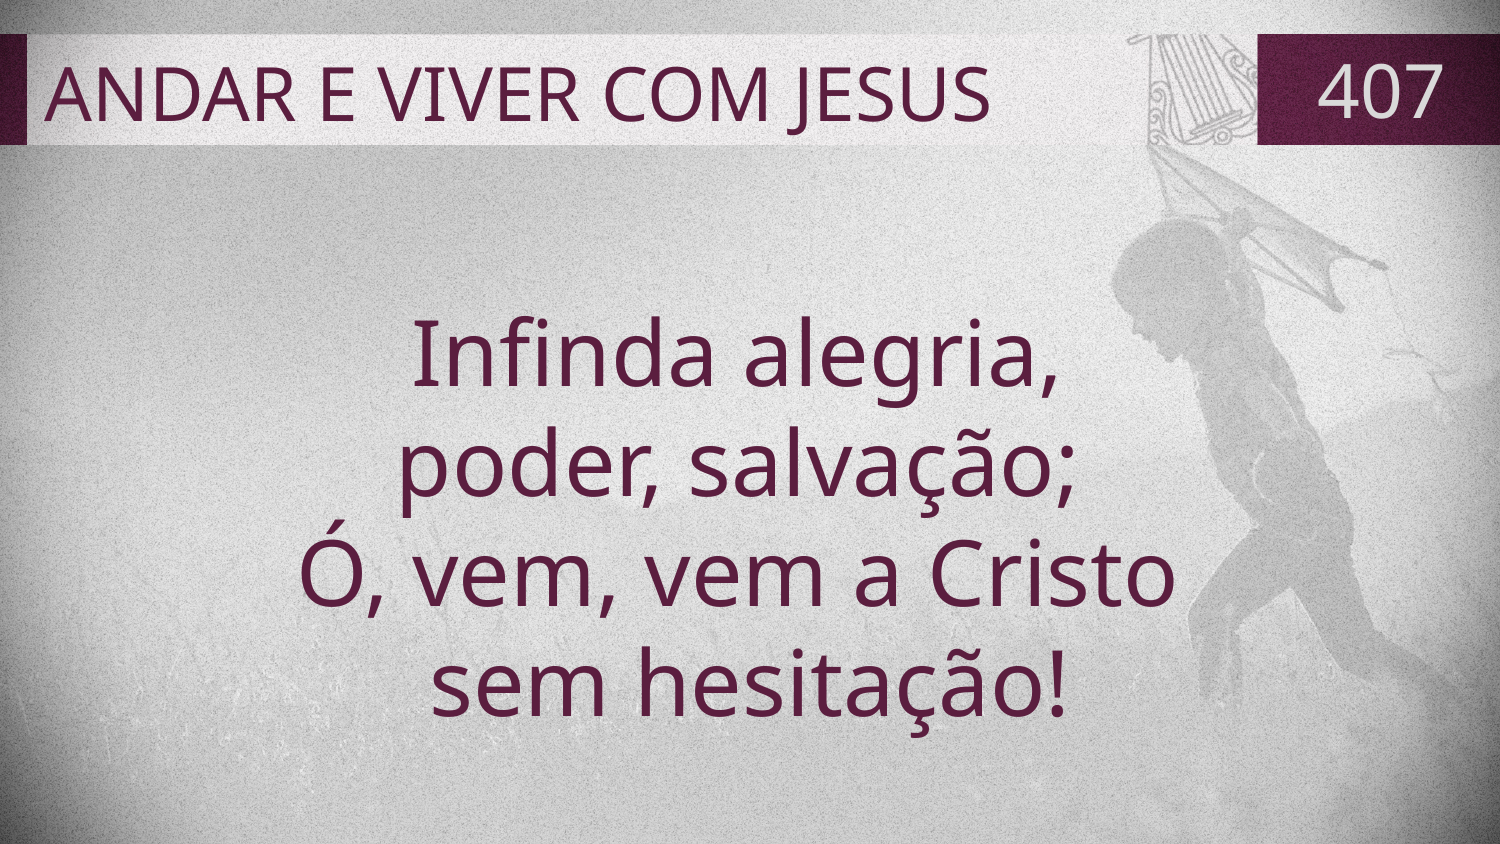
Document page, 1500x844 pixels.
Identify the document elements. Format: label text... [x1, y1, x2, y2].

picture [0, 0, 1500, 185]
list Infinda alegria, poder, salvação; Ó, vem, vem a Cristo sem hesitação! [0, 185, 1500, 844]
title ANDAR E VIVER COM JESUS [29, 33, 1258, 151]
list 407 [1281, 36, 1483, 143]
